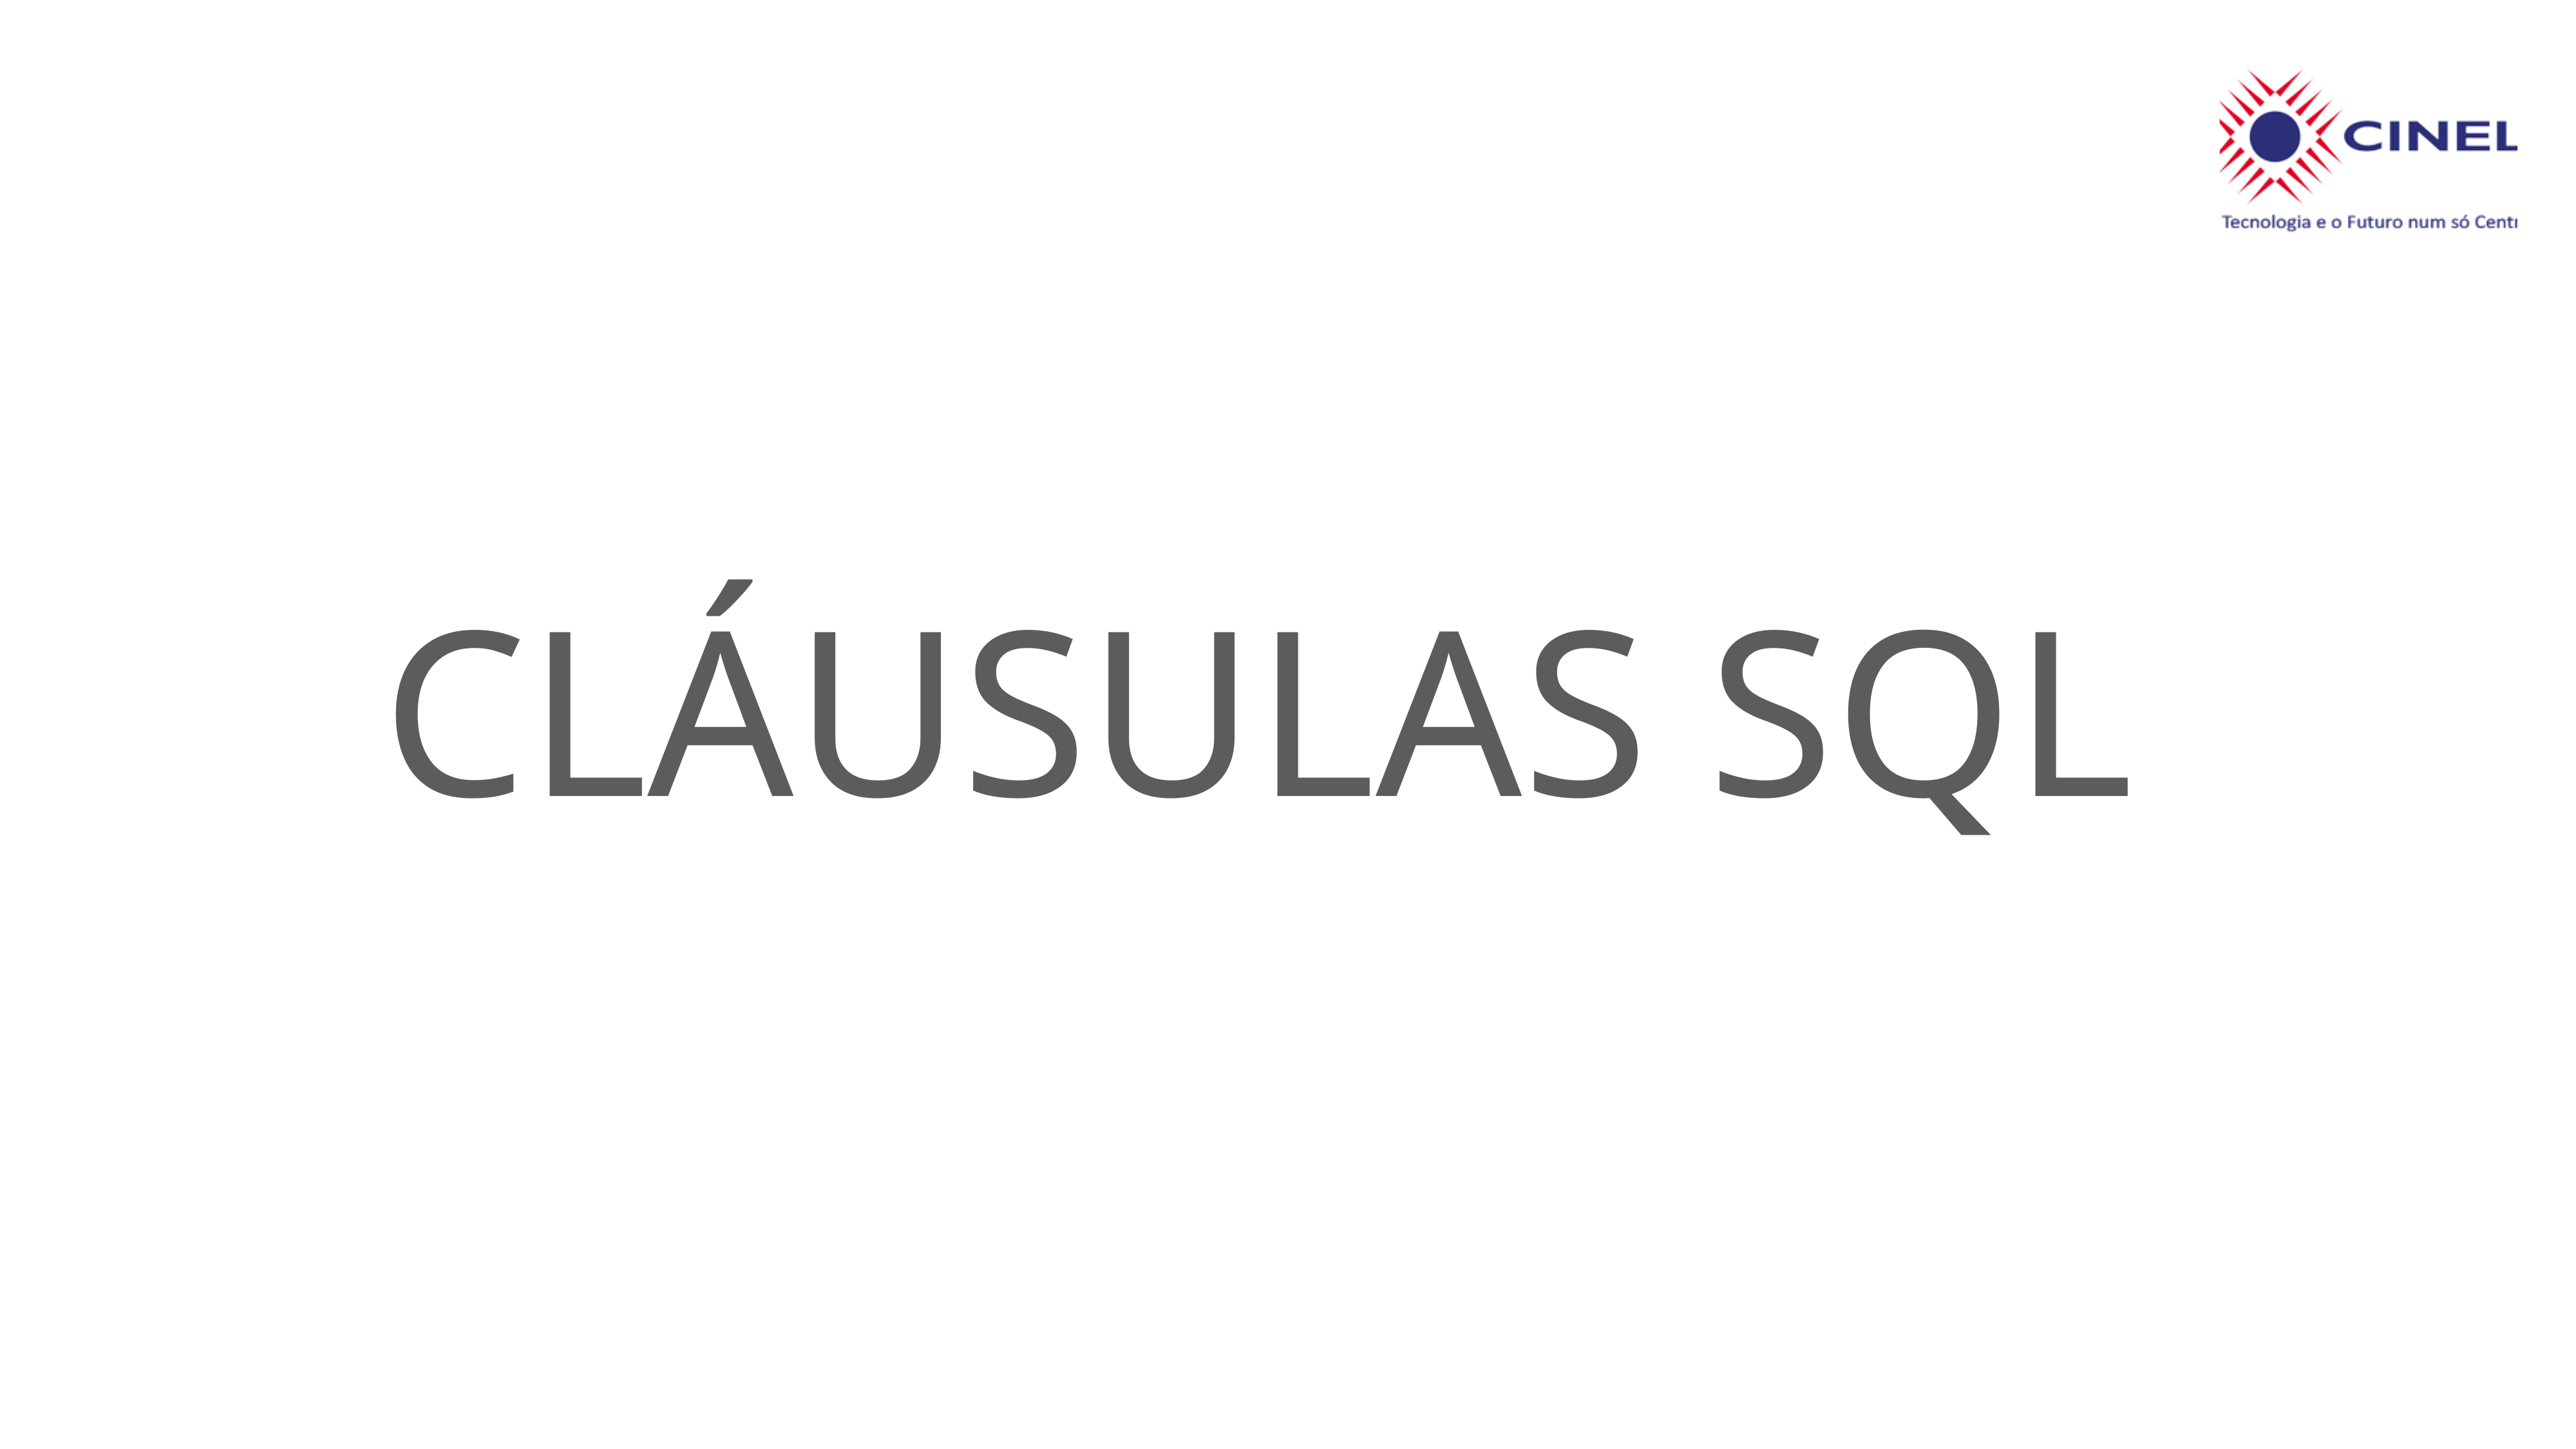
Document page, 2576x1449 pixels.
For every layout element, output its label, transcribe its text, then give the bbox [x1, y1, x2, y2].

title cláusulas sql [107, 98, 2469, 847]
picture [2219, 66, 2518, 239]
